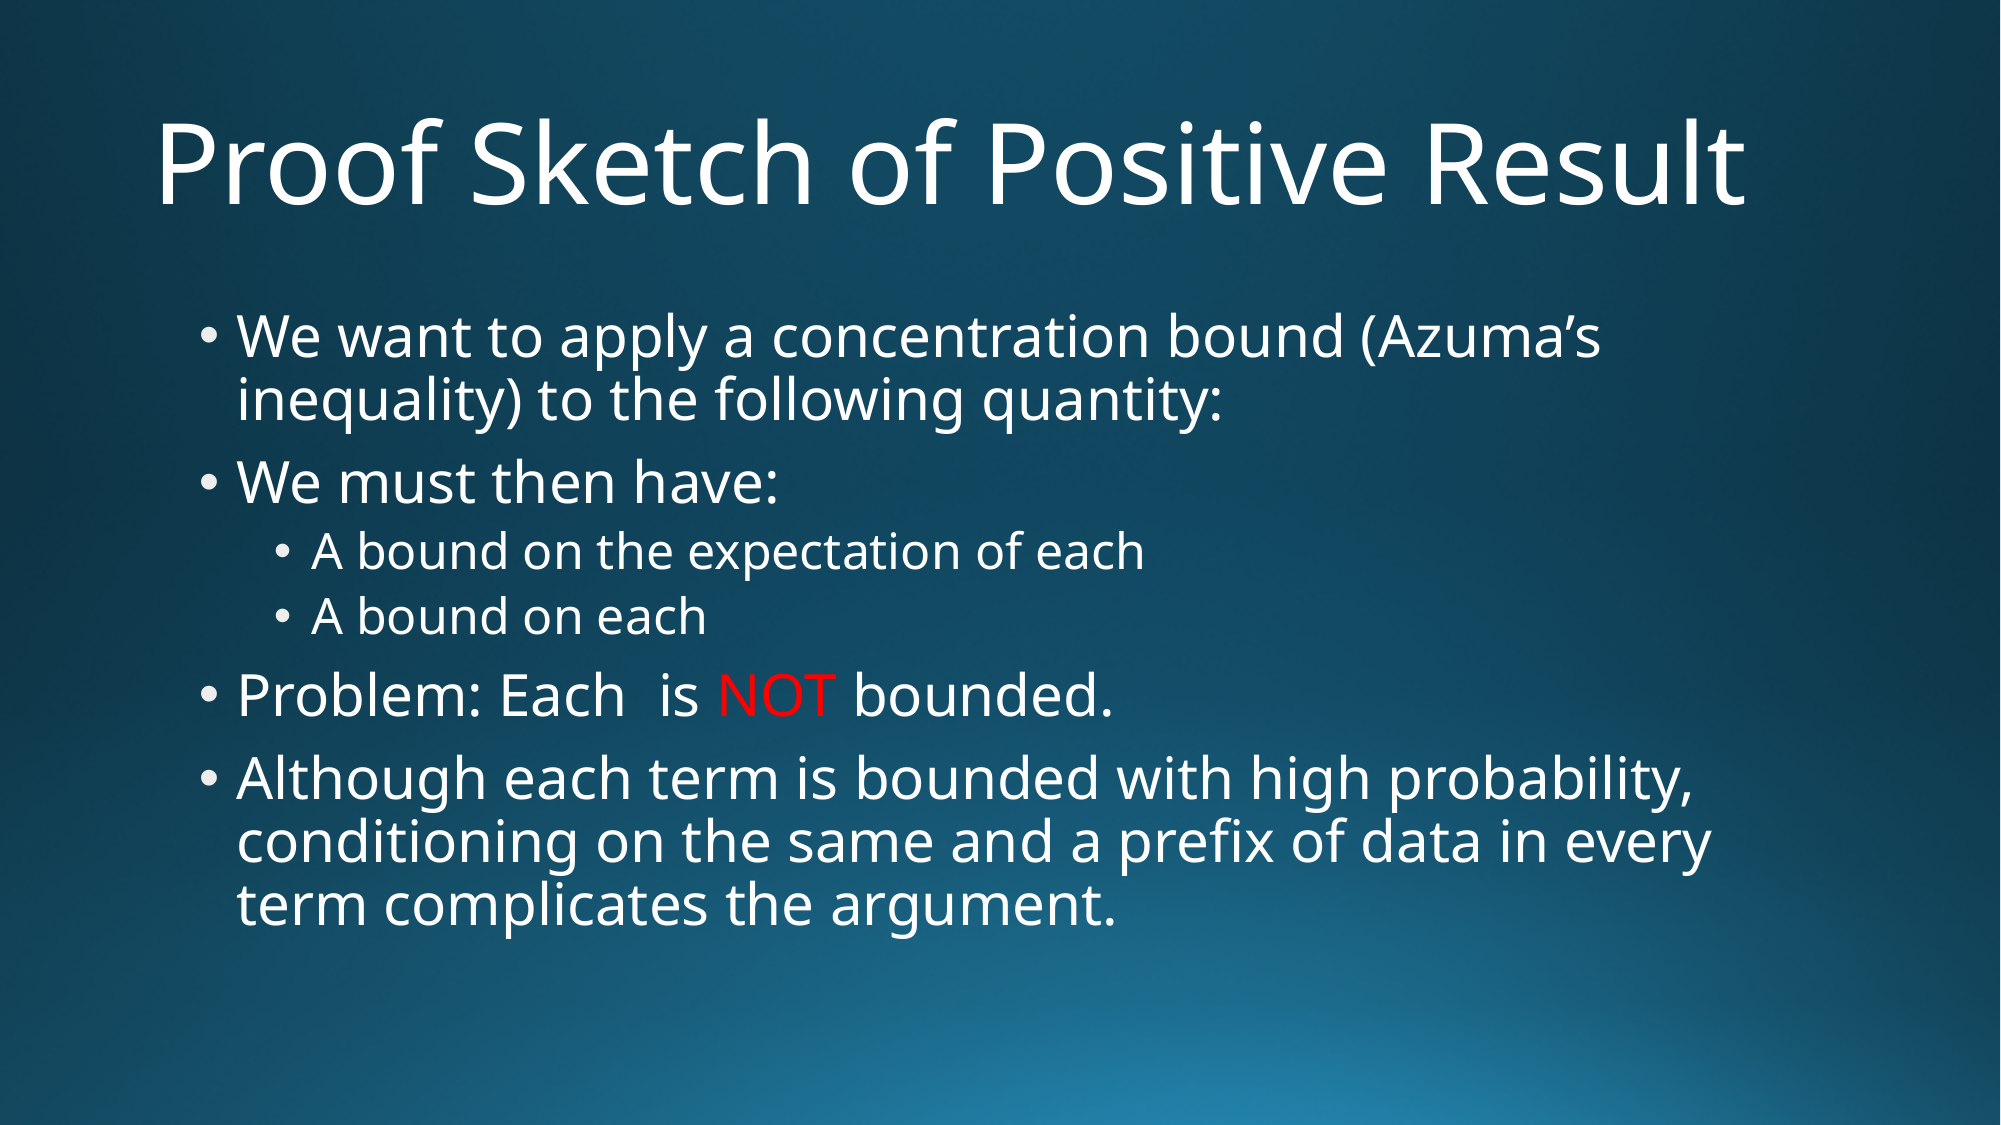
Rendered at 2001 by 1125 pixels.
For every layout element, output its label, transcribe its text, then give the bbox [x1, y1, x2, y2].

picture [0, 0, 2001, 1125]
title Proof Sketch of Positive Result [137, 59, 1863, 278]
